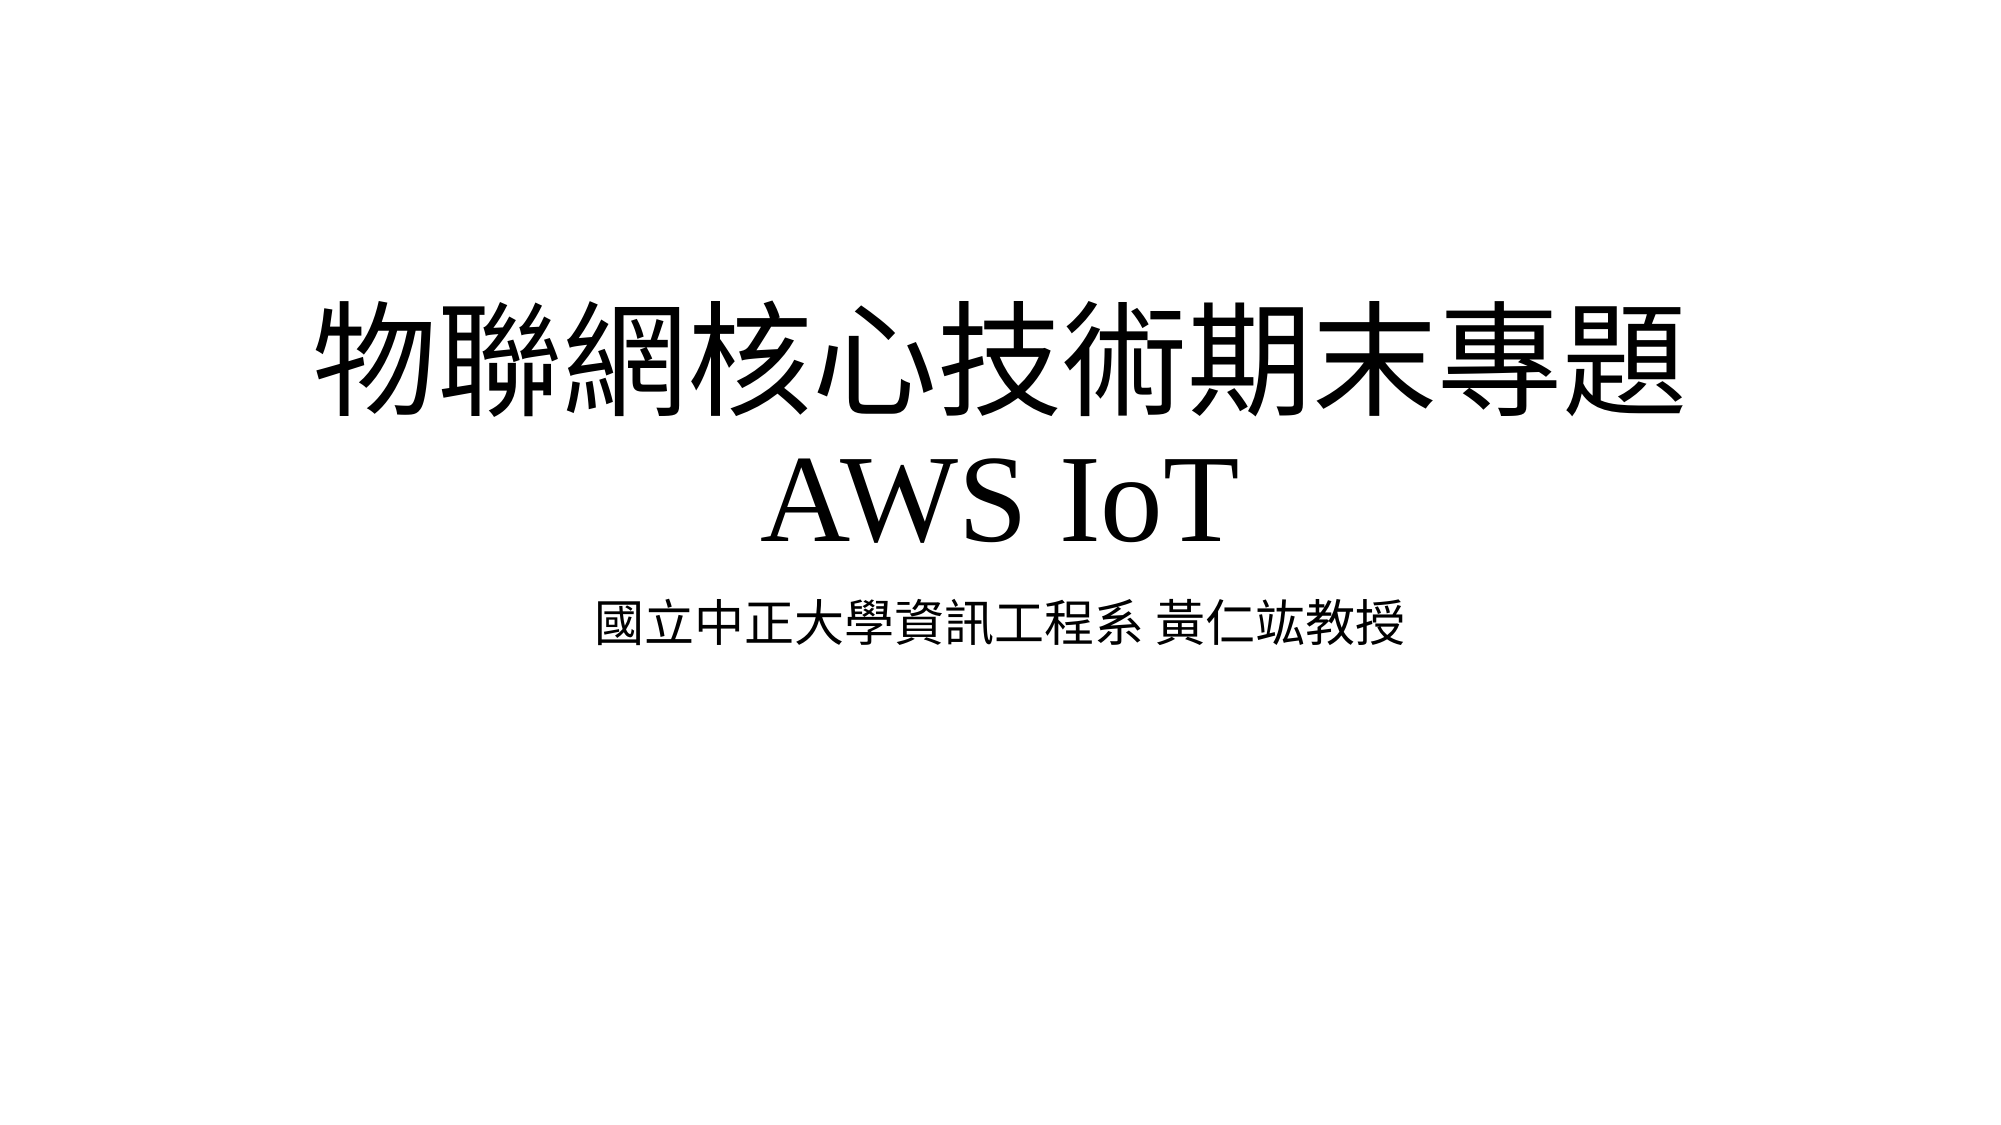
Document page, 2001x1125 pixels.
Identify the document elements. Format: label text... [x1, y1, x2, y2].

subtitle 國立中正大學資訊工程系 黃仁竑教授 [249, 590, 1750, 863]
title 物聯網核心技術期末專題 AWS IoT [249, 184, 1750, 576]
